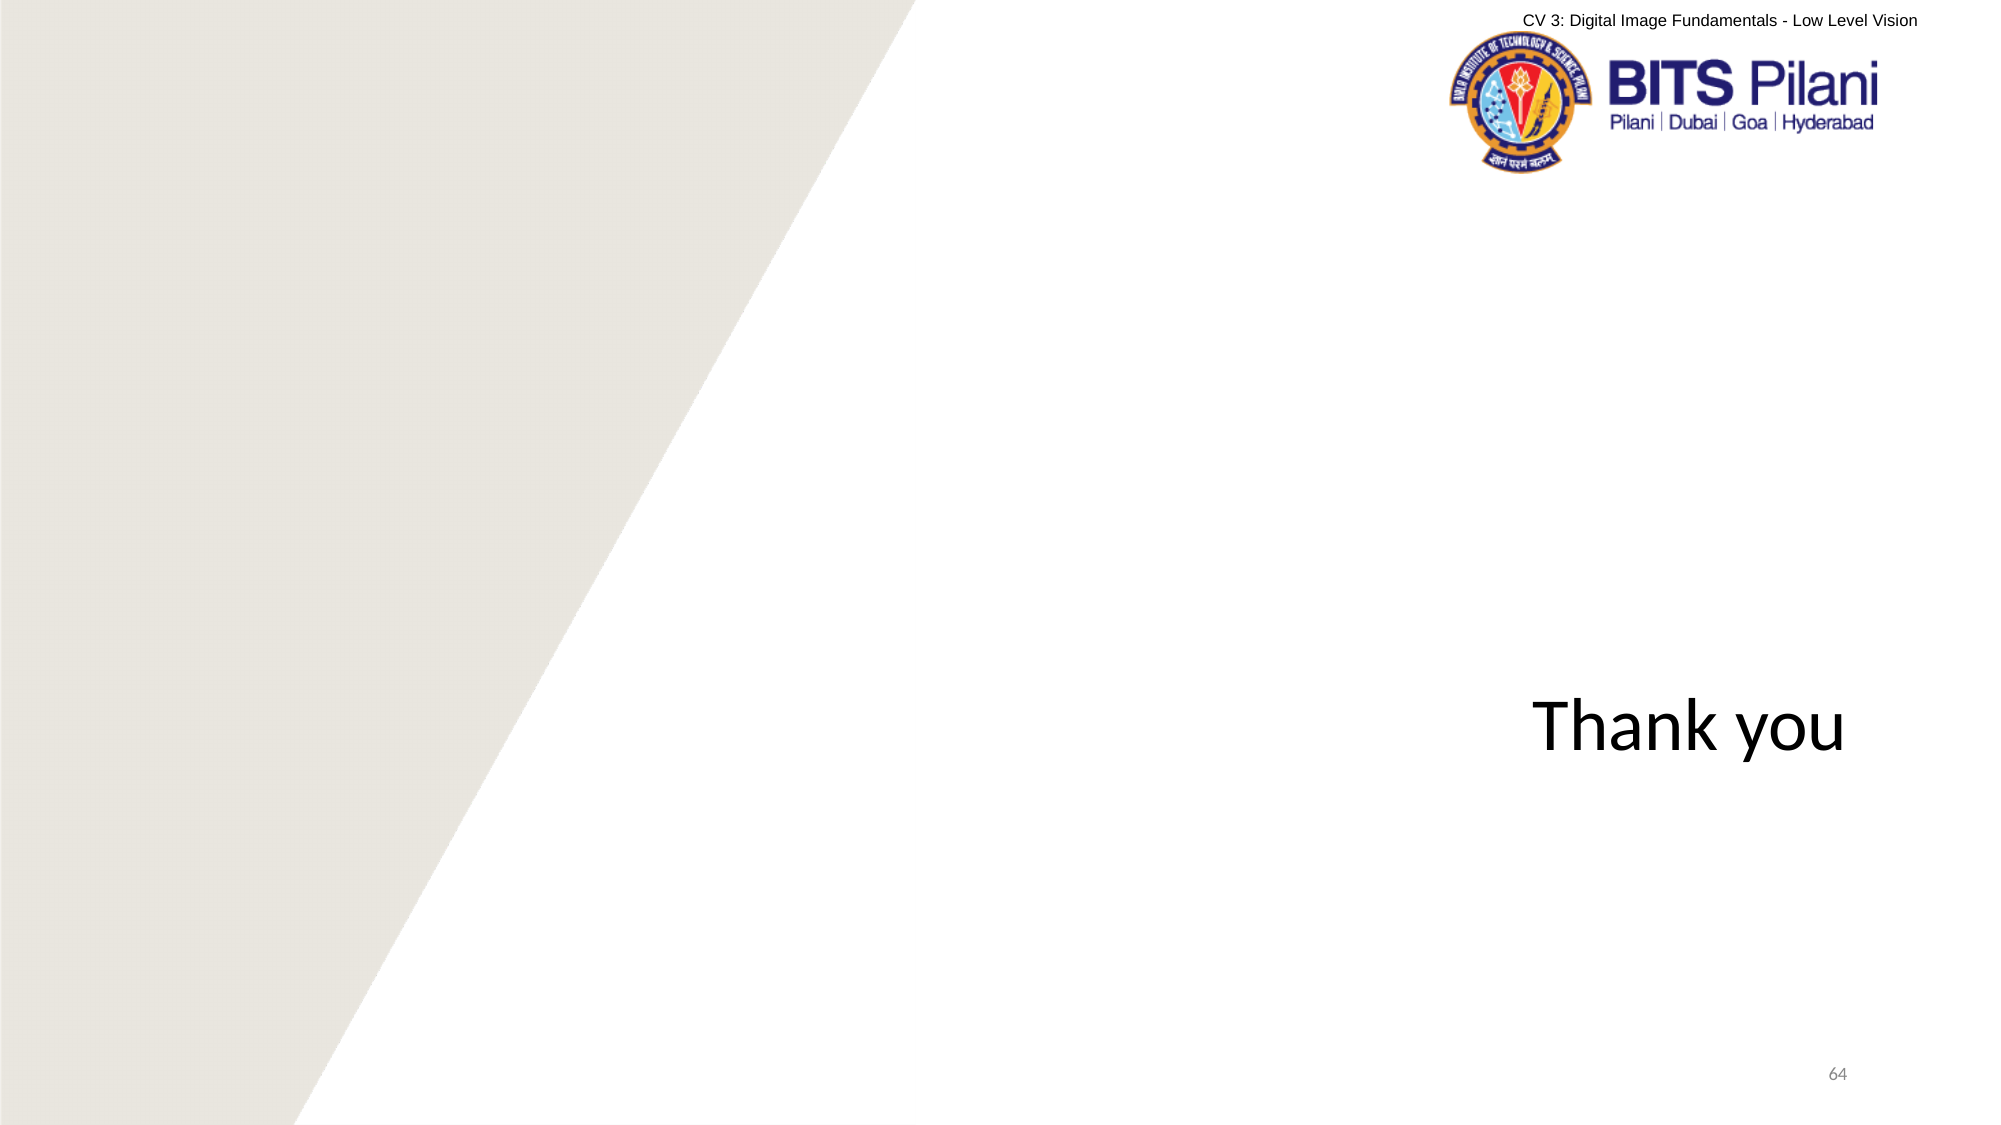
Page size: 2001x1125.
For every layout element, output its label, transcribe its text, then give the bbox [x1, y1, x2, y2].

picture [0, 0, 916, 1125]
title Thank you [764, 460, 1863, 775]
slide_number 64 [1584, 1042, 1863, 1103]
picture [1449, 31, 1998, 174]
